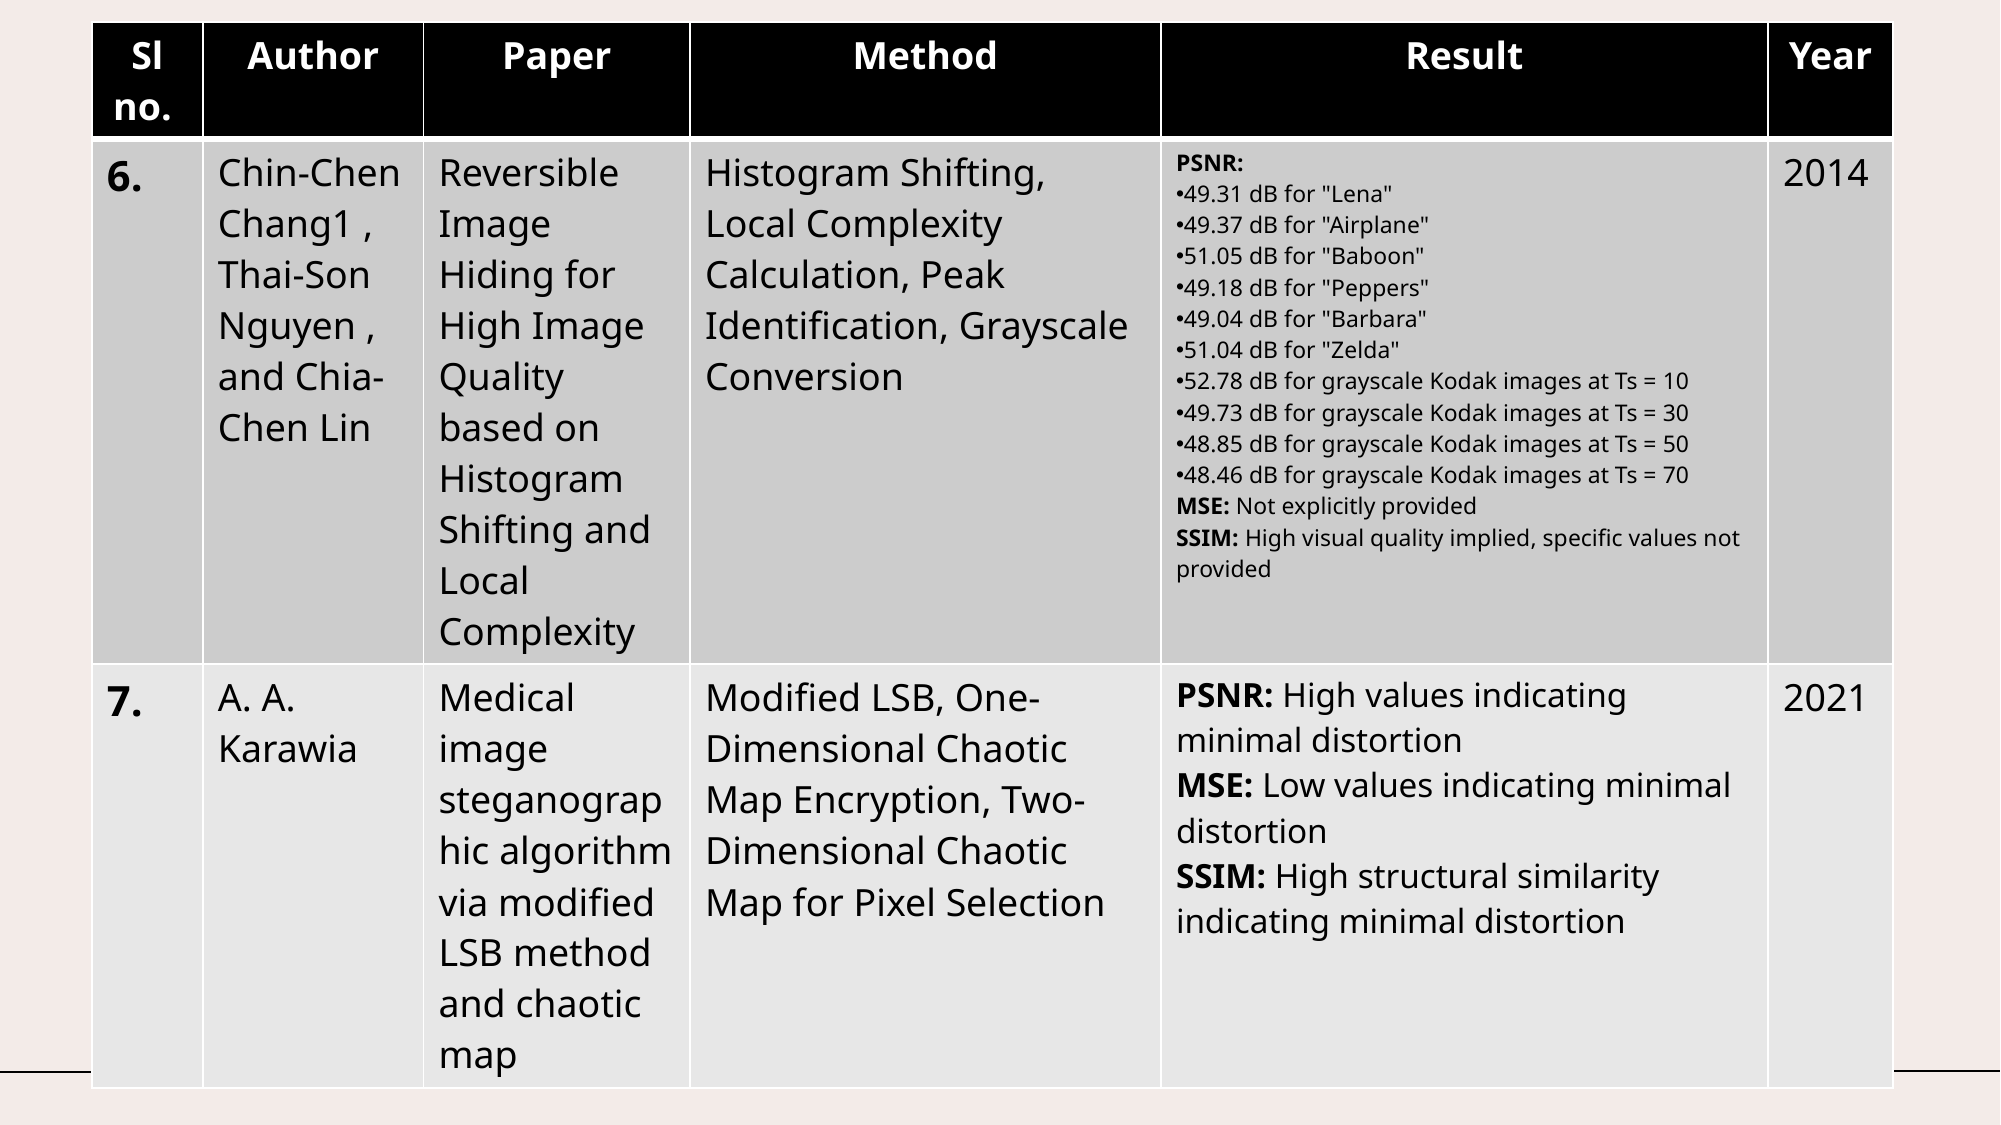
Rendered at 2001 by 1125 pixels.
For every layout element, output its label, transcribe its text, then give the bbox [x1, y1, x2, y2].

table_cell 7. [93, 665, 202, 1087]
table_header Result [1162, 23, 1767, 136]
table_header Year [1769, 23, 1892, 136]
table_cell Medical image steganographic algorithm via modified LSB method and chaotic map [424, 665, 689, 1087]
table_cell Chin-Chen Chang1 , Thai-Son Nguyen , and Chia-Chen Lin [204, 142, 423, 663]
table_cell A. A. Karawia [204, 665, 423, 1087]
table_header Method [691, 23, 1160, 136]
table_header Sl no. [93, 23, 202, 136]
table_cell 6. [93, 142, 202, 663]
table_cell PSNR: High values indicating minimal distortion MSE: Low values indicating minimal distortion SSIM: High structural similarity indicating minimal distortion [1162, 665, 1767, 1087]
table_cell 2014 [1769, 142, 1892, 663]
table_cell PSNR: 49.31 dB for "Lena" 49.37 dB for "Airplane" 51.05 dB for "Baboon" 49.18 dB for "Peppers" 49.04 dB for "Barbara" 51.04 dB for "Zelda" 52.78 dB for grayscale Kodak images at Ts = 10 49.73 dB for grayscale Kodak images at Ts = 30 48.85 dB for grayscale Kodak images at Ts = 50 48.46 dB for grayscale Kodak images at Ts = 70 MSE: Not explicitly provided SSIM: High visual quality implied, specific values not provided [1162, 142, 1767, 663]
table_cell Histogram Shifting, Local Complexity Calculation, Peak Identification, Grayscale Conversion [691, 142, 1160, 663]
table_header Author [204, 23, 423, 136]
table_header Paper [424, 23, 689, 136]
table_cell Reversible Image Hiding for High Image Quality based on Histogram Shifting and Local Complexity [424, 142, 689, 663]
table_cell 2021 [1769, 665, 1892, 1087]
table_cell Modified LSB, One-Dimensional Chaotic Map Encryption, Two-Dimensional Chaotic Map for Pixel Selection [691, 665, 1160, 1087]
